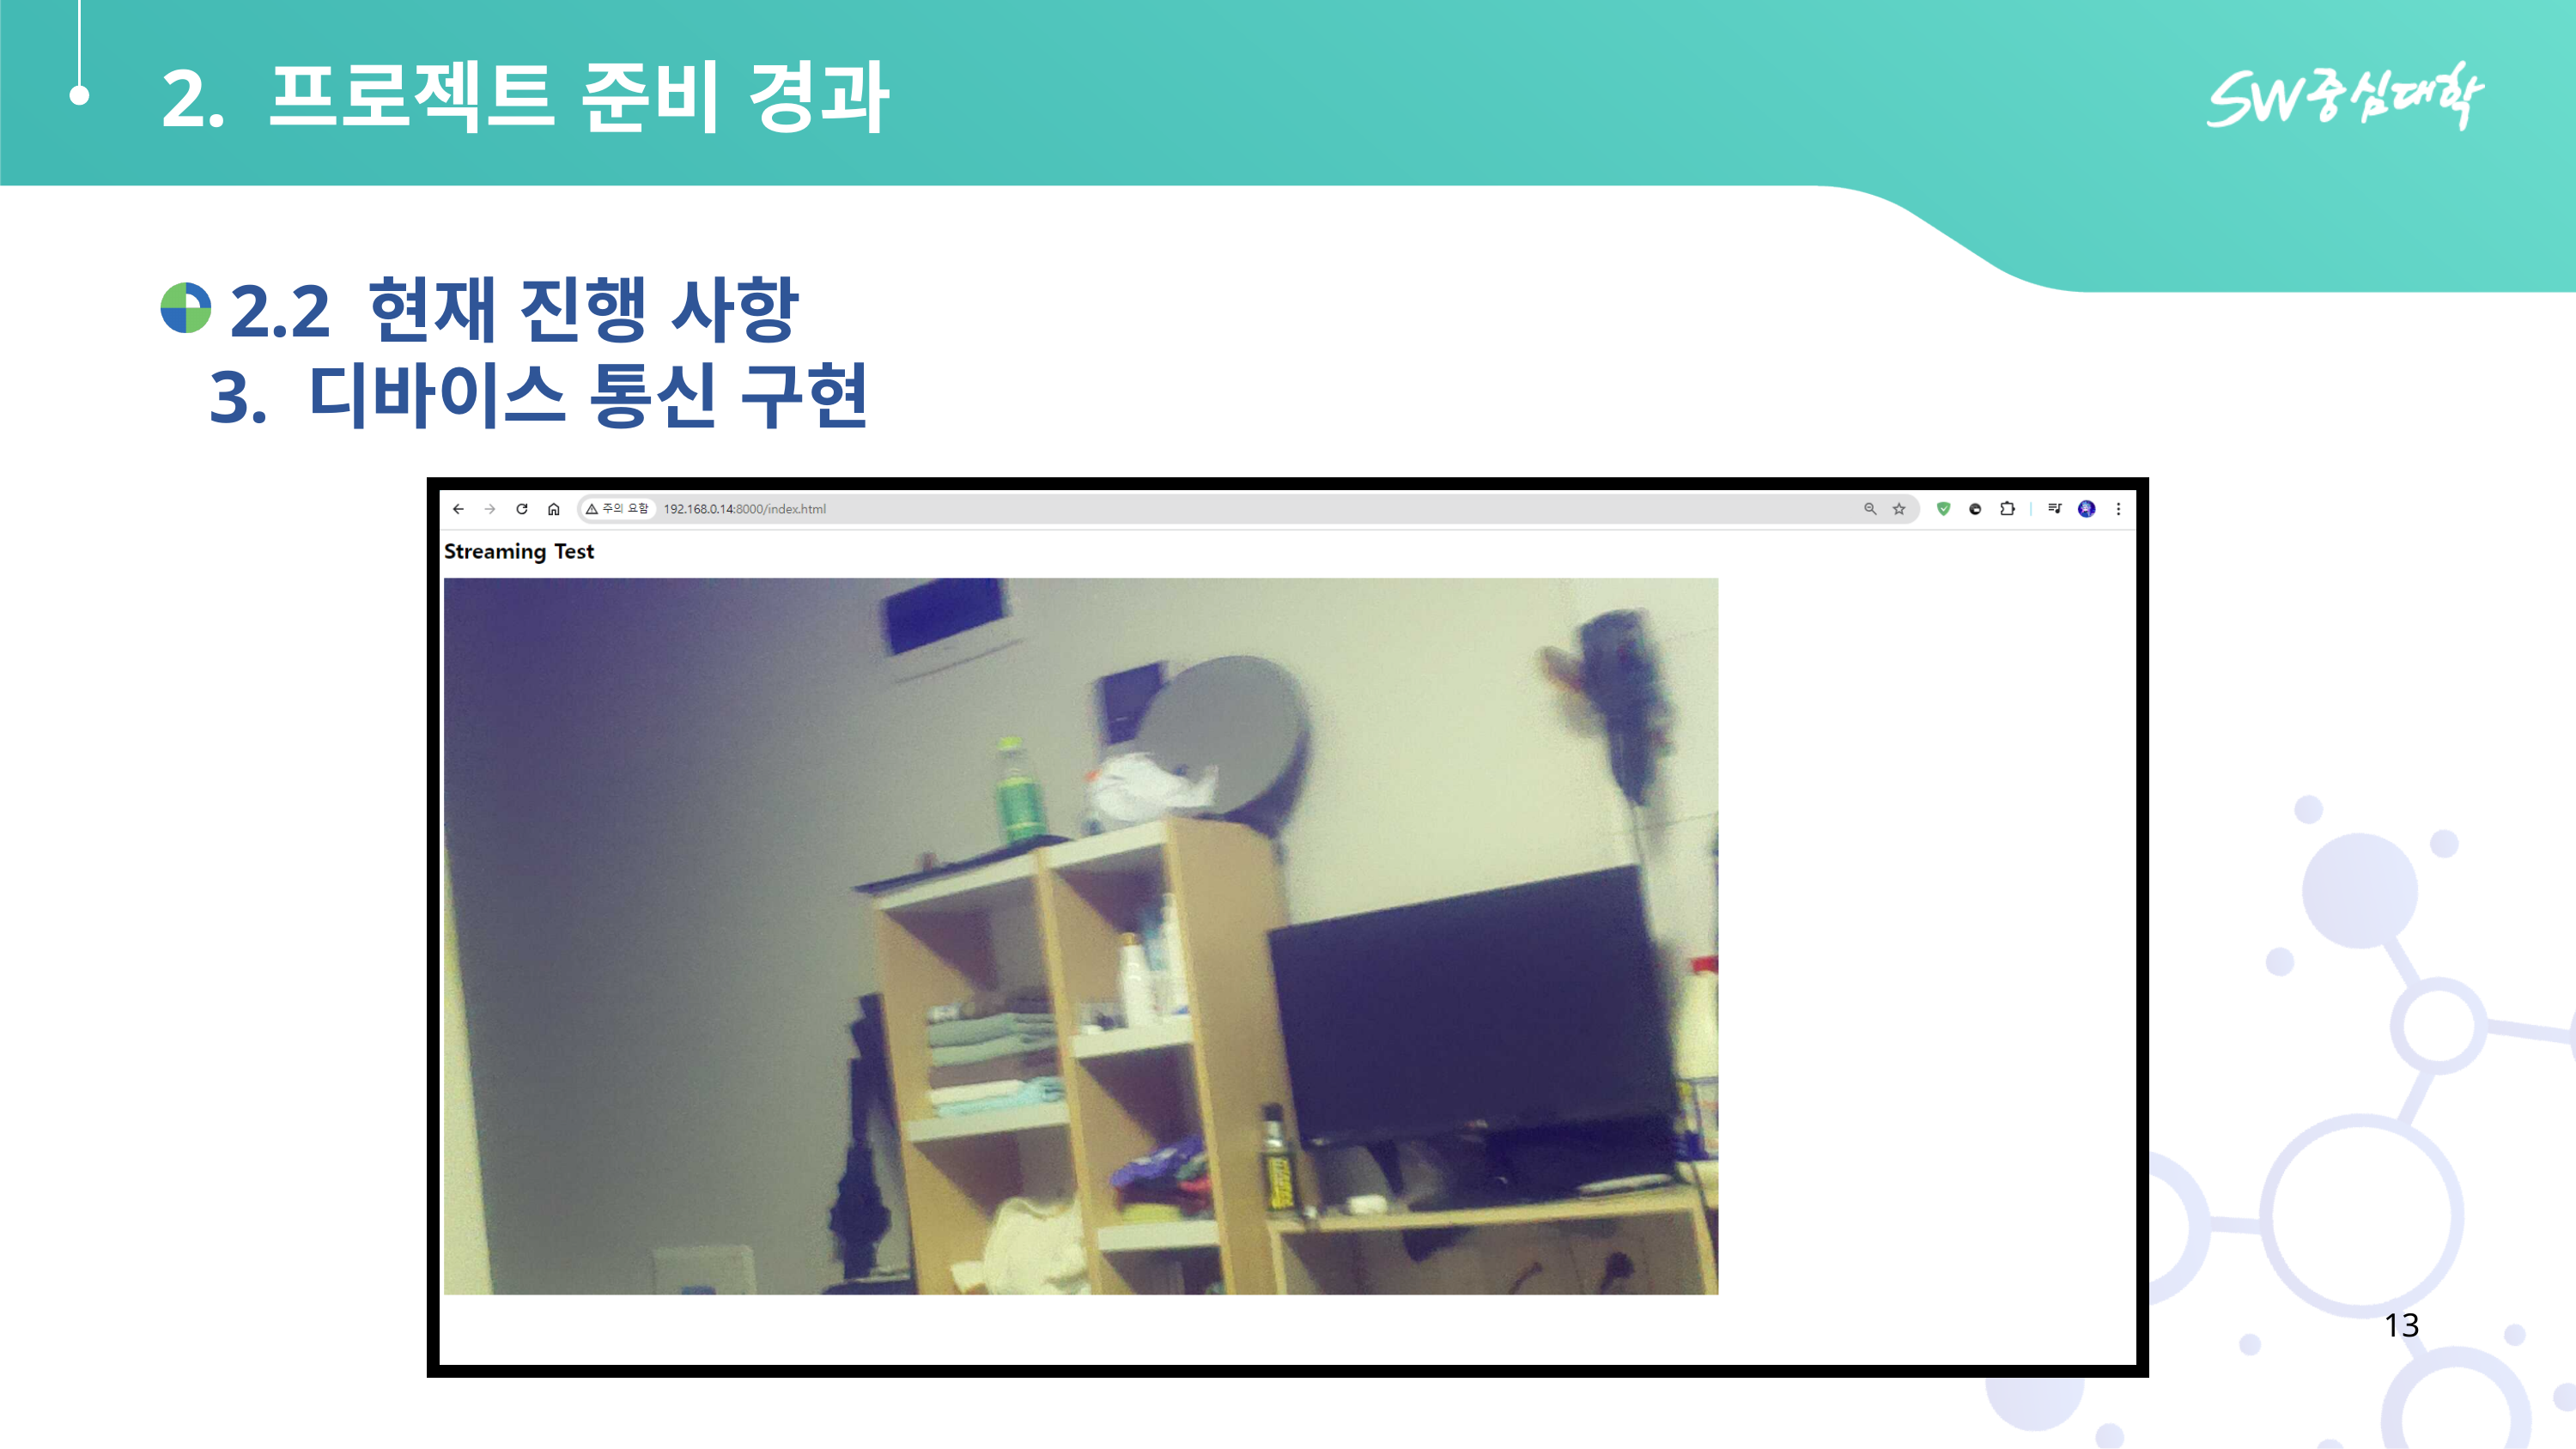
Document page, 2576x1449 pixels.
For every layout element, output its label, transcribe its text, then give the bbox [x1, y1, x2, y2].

picture [1995, 800, 2576, 1449]
picture [0, 0, 2576, 293]
picture [439, 489, 2137, 1366]
picture [161, 282, 211, 333]
list 2.2 현재 진행 사항 3. 디바이스 통신 구현 [148, 258, 2445, 1366]
title 2. 프로젝트 준비 경과 [148, 39, 2576, 152]
